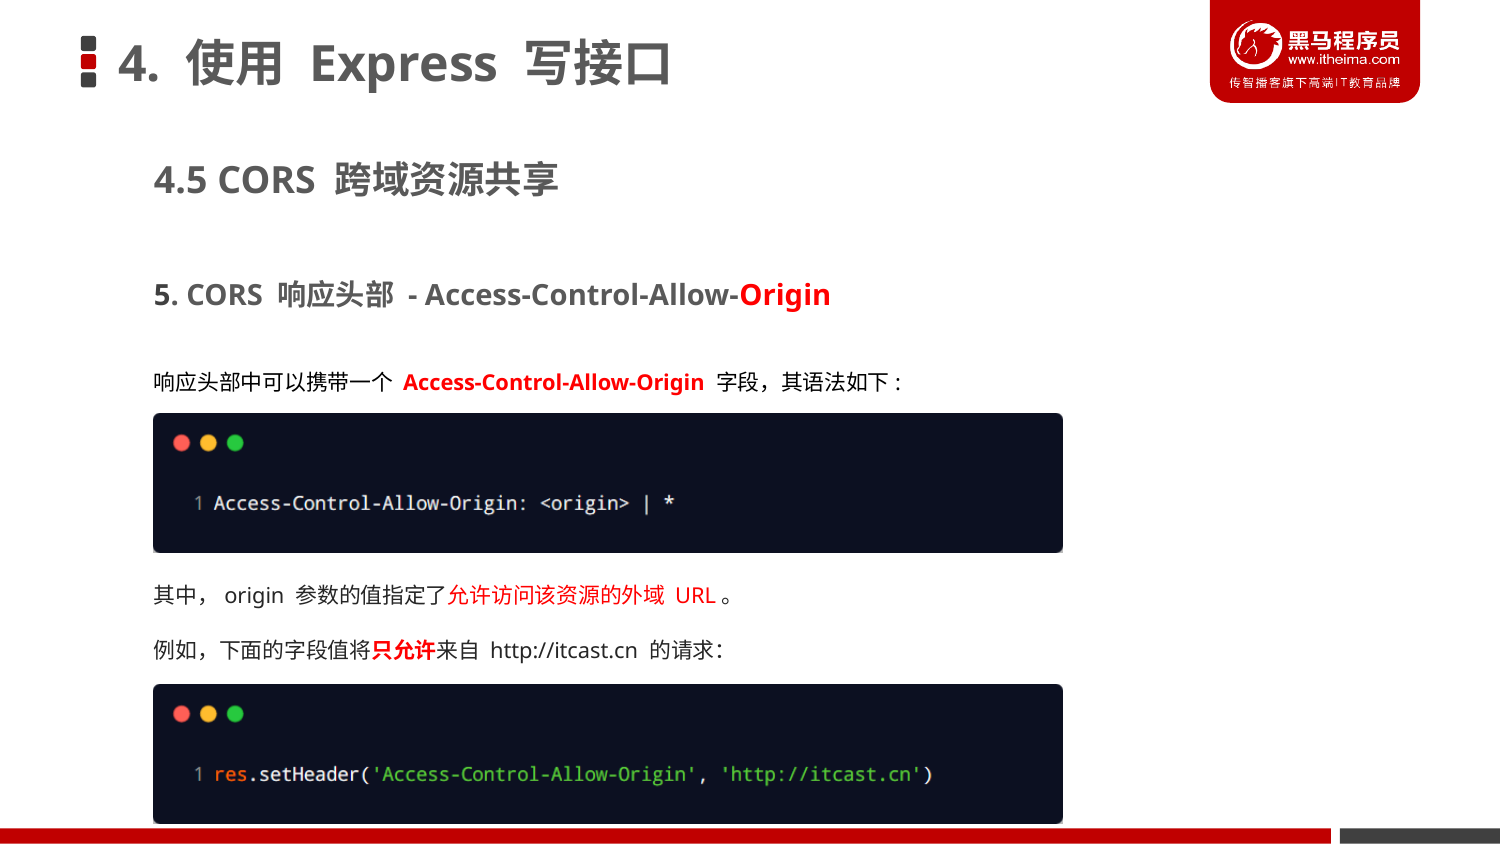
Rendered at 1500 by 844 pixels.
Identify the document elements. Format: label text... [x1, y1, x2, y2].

list 4.5 CORS 跨域资源共享 [139, 153, 1209, 243]
picture [1211, 11, 1419, 97]
text_box 其中，origin 参数的值指定了允许访问该资源的外域 URL。 例如，下面的字段值将只允许来自 http://itcast.cn 的请求： [139, 561, 1279, 669]
list 响应头部中可以携带一个 Access-Control-Allow-Origin 字段，其语法如下: [139, 348, 1279, 406]
picture [153, 413, 1063, 553]
picture [153, 684, 1063, 824]
text_box 5. CORS 响应头部 - Access-Control-Allow-Origin [139, 273, 1204, 320]
title 4. 使用 Express 写接口 [103, 0, 1209, 130]
